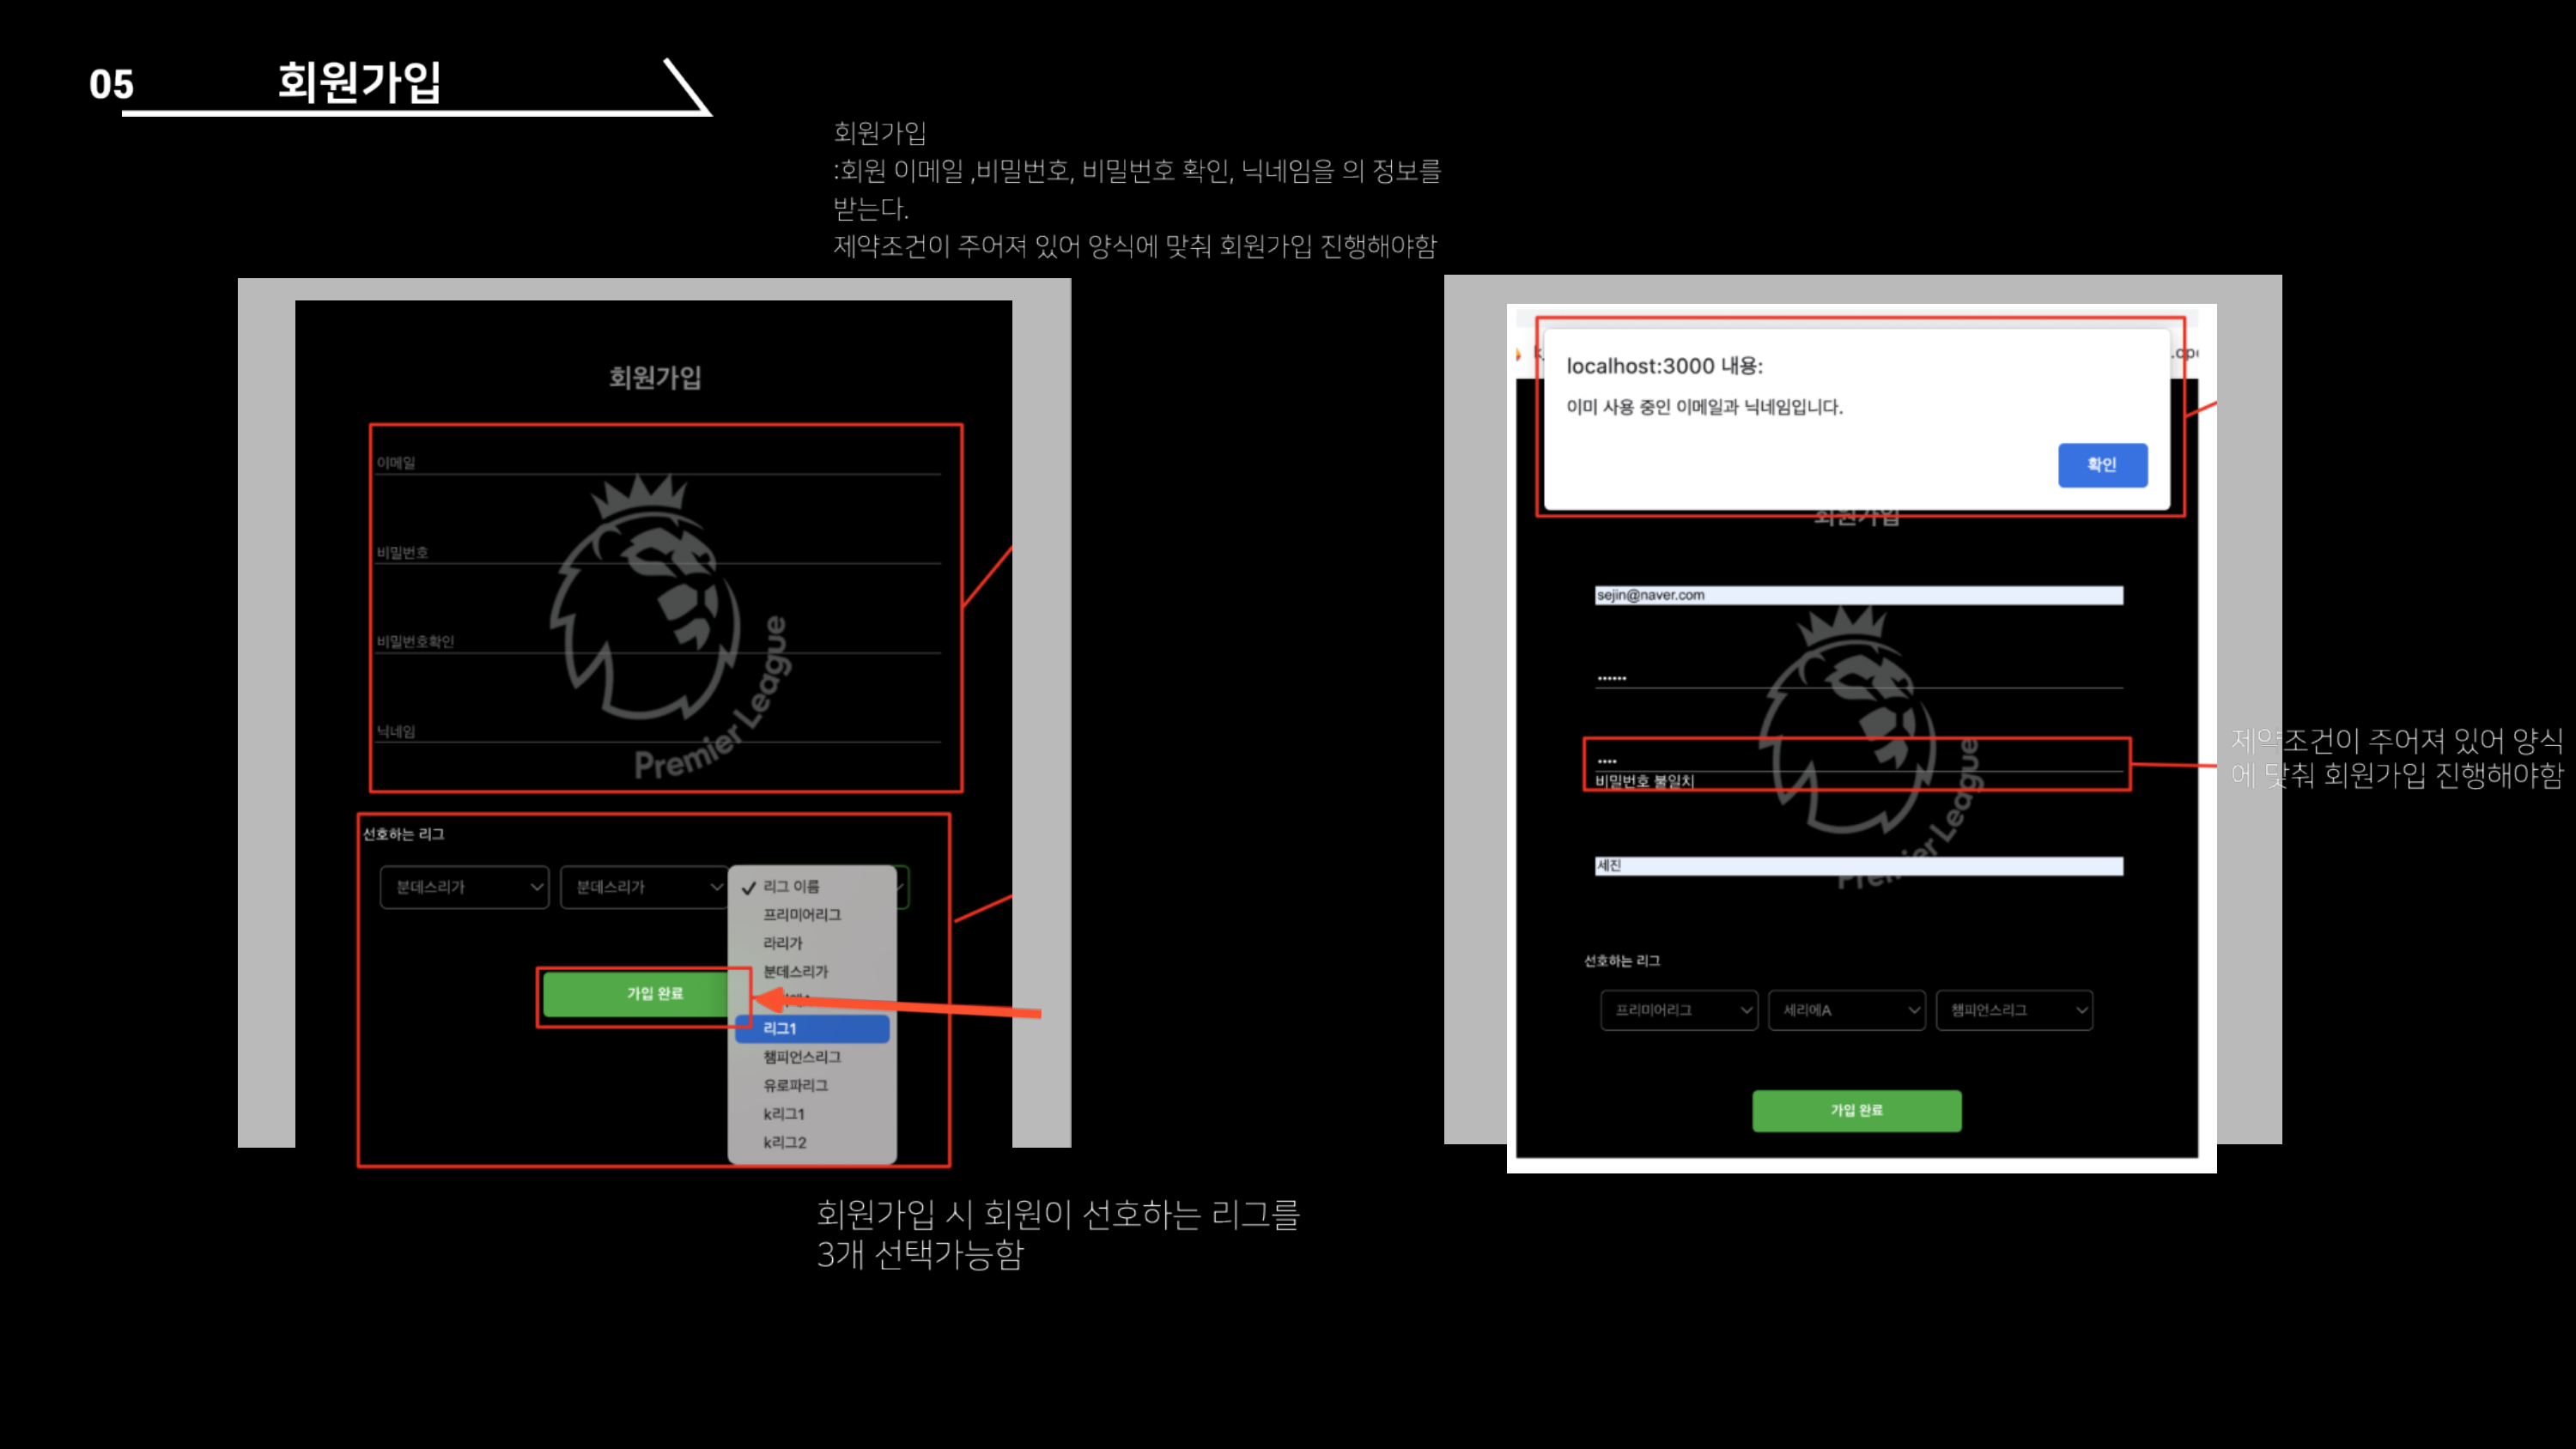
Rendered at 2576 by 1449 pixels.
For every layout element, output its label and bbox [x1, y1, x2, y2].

picture [2216, 719, 2576, 804]
text_box [1443, 275, 2282, 1145]
picture [0, 45, 465, 126]
text_box [1507, 304, 2217, 1173]
picture [829, 112, 1455, 279]
text_box [755, 992, 1042, 1021]
picture [811, 1189, 1322, 1287]
text_box [238, 277, 1072, 1148]
text_box [467, 58, 714, 118]
text_box [295, 300, 1012, 1171]
